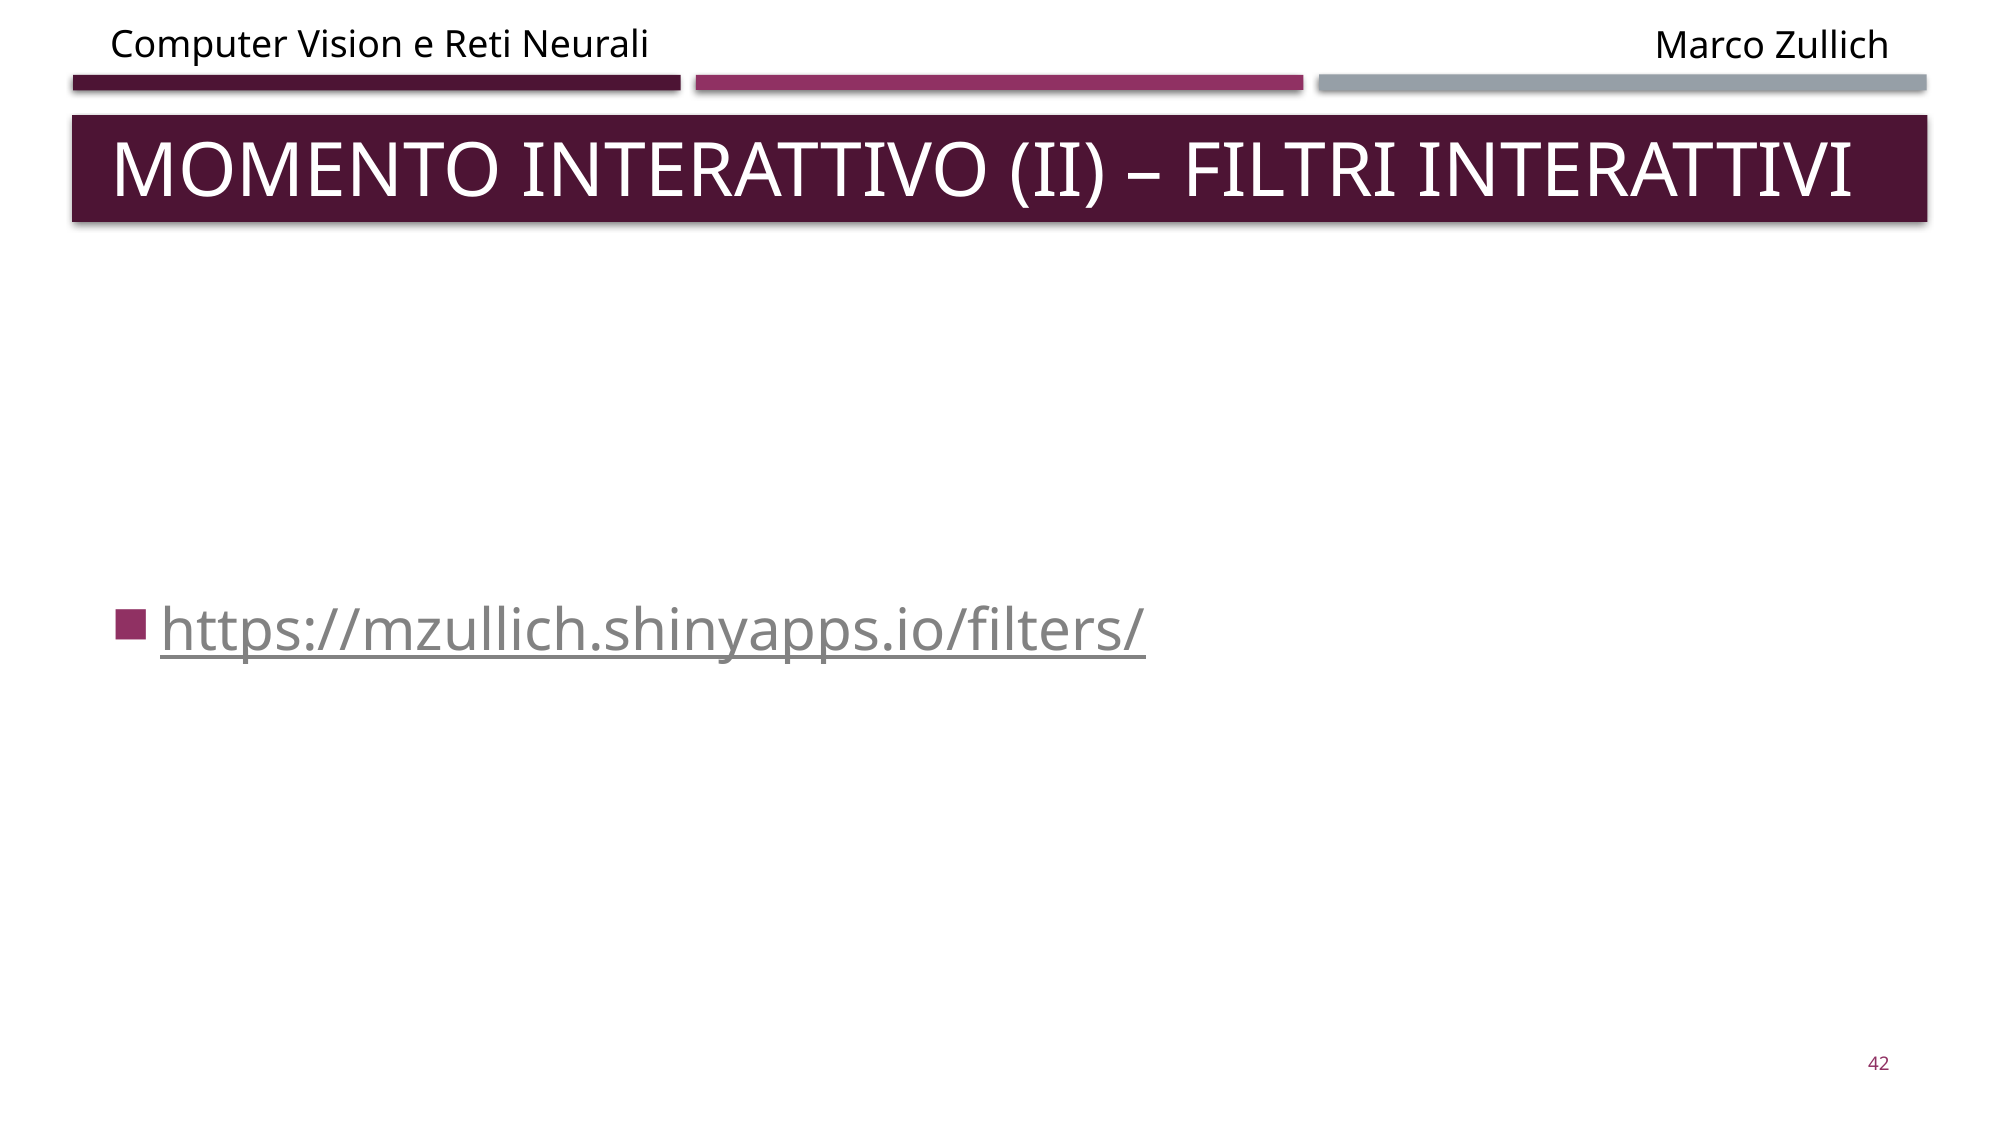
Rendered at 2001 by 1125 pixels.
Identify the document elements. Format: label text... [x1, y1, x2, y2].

slide_number 42 [1732, 1034, 1905, 1095]
title Momento interattivo (iI) – filtri interattivi [95, 124, 1905, 219]
list https://mzullich.shinyapps.io/filters/ [95, 242, 1905, 1022]
